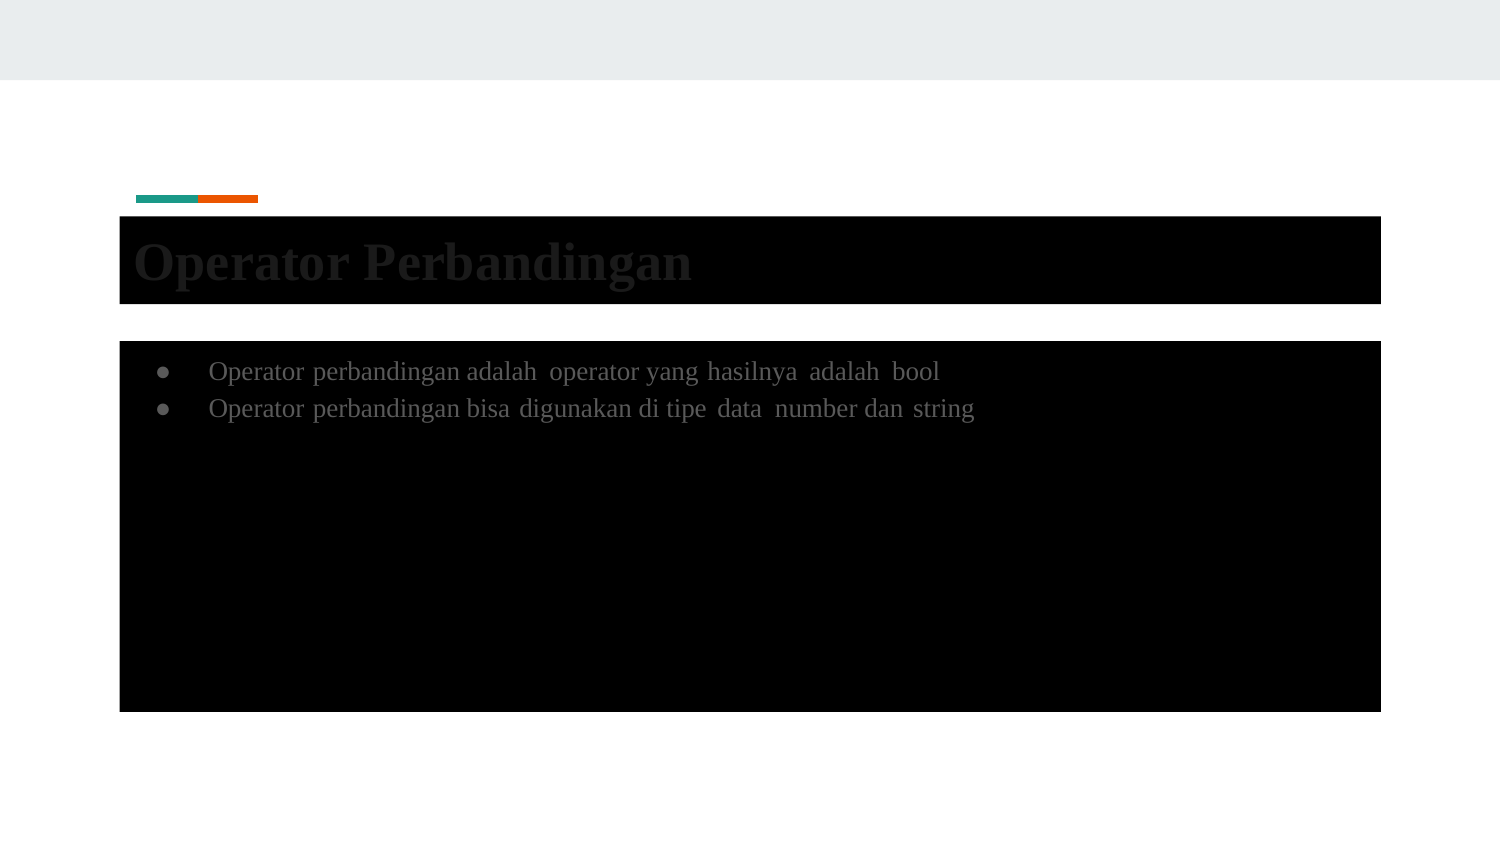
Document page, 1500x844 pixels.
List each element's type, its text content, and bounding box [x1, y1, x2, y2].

text_box Operator Perbandingan [119, 216, 1381, 305]
text_box [0, 0, 1500, 81]
text_box ● Operator perbandingan adalah operator yang hasilnya adalah bool ● Operator perbandingan bisa digunakan di tipe data number dan string [119, 341, 1381, 712]
